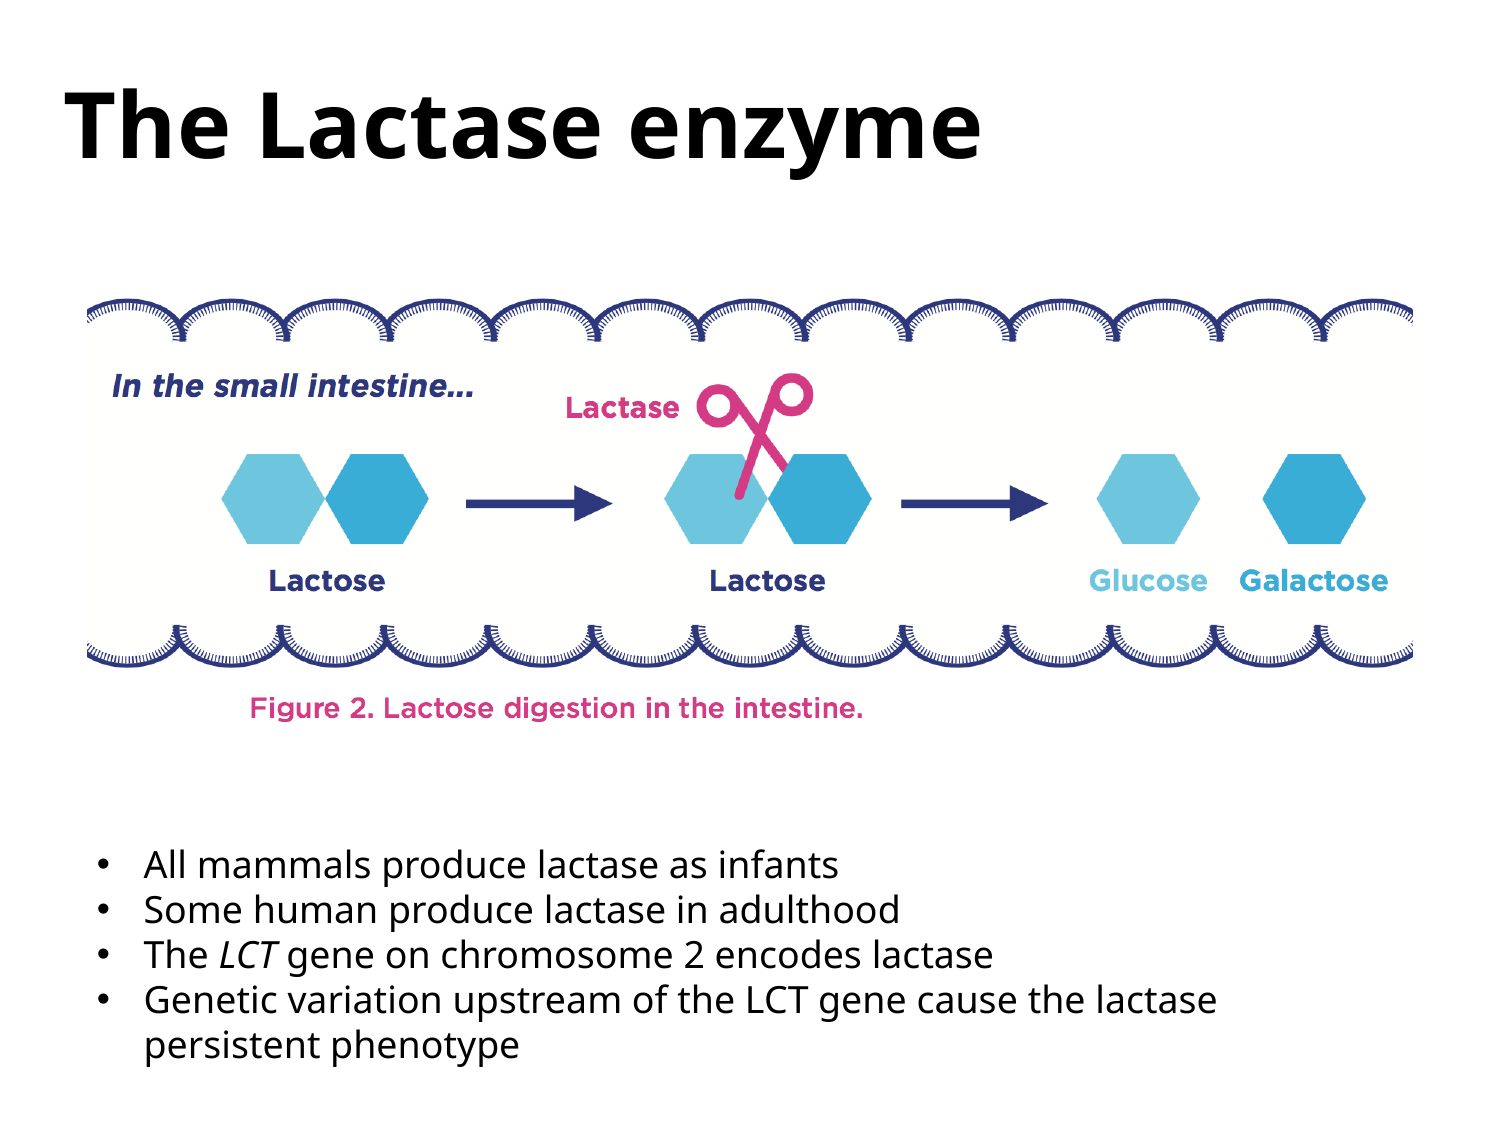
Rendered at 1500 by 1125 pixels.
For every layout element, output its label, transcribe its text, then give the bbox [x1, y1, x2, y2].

title The Lactase enzyme [49, 59, 1451, 164]
text_box All mammals produce lactase as infants Some human produce lactase in adulthood The LCT gene on chromosome 2 encodes lactase Genetic variation upstream of the LCT gene cause the lactase persistent phenotype [82, 833, 1418, 1119]
picture [86, 266, 1413, 761]
